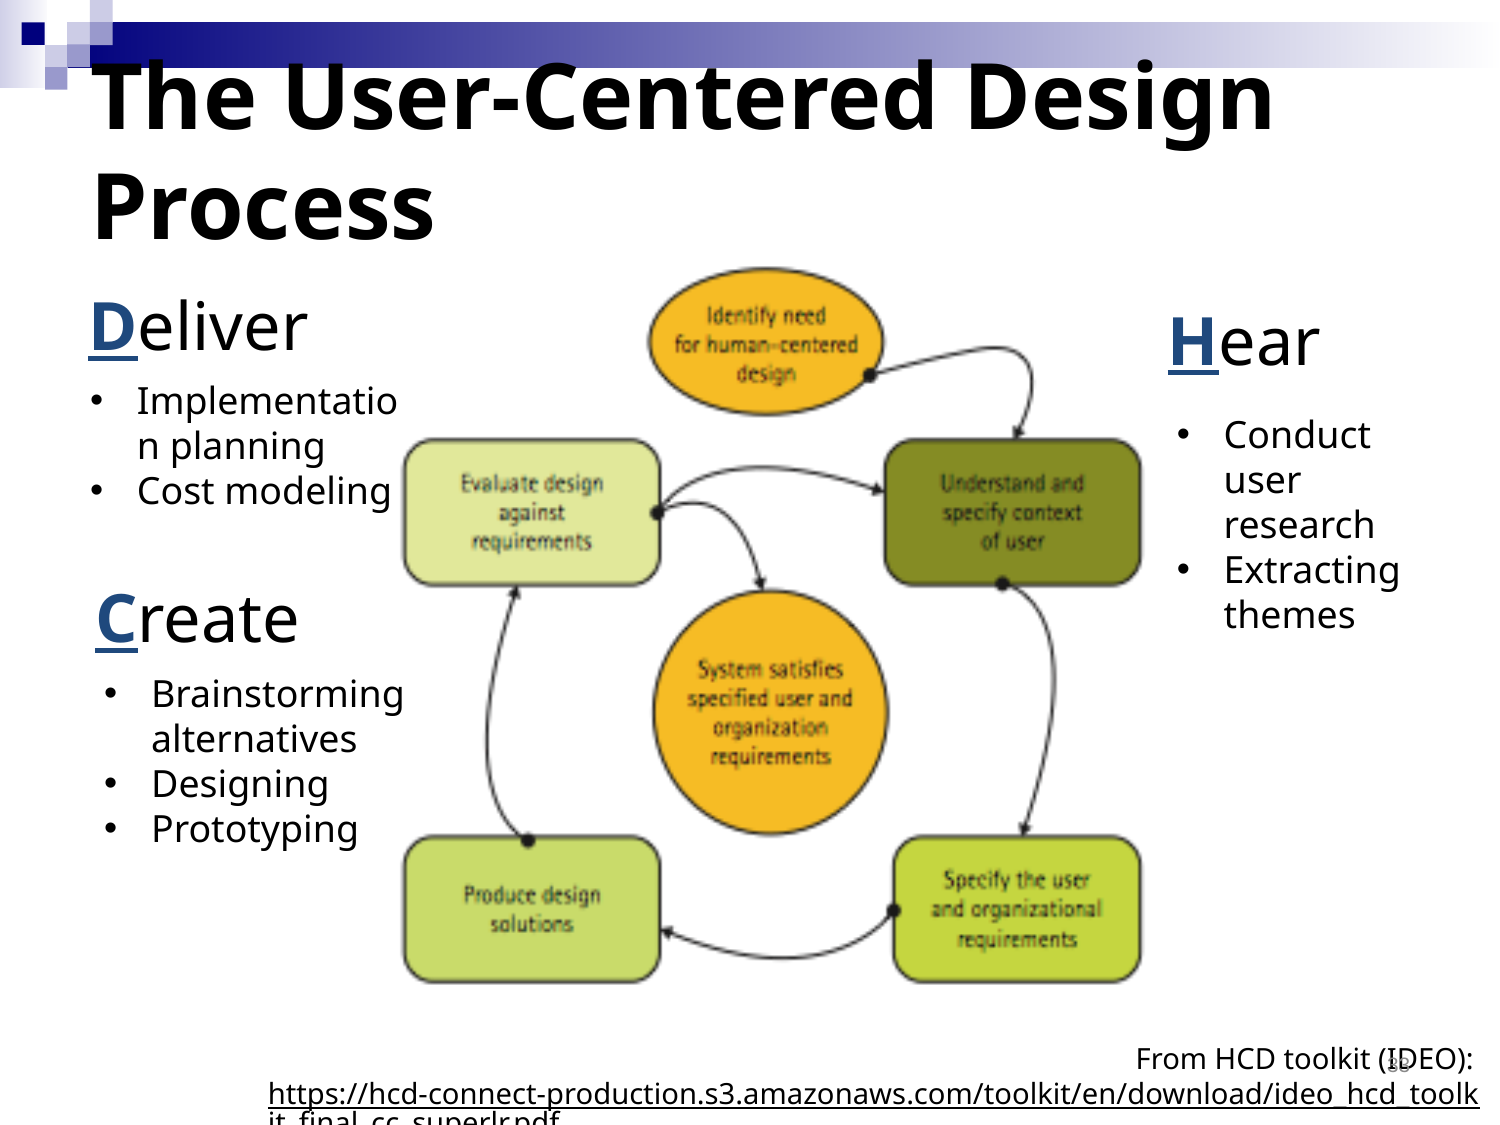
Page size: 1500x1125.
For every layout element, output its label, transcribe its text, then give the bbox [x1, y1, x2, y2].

title The User-Centered Design Process [75, 69, 1425, 228]
text_box From HCD toolkit (IDEO): https://hcd-connect-production.s3.amazonaws.com/toolkit/en/download/ideo_hcd_toolkit_final_cc_superlr.pdf [252, 1032, 1497, 1125]
slide_number 33 [1074, 1037, 1425, 1091]
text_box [74, 259, 1473, 997]
